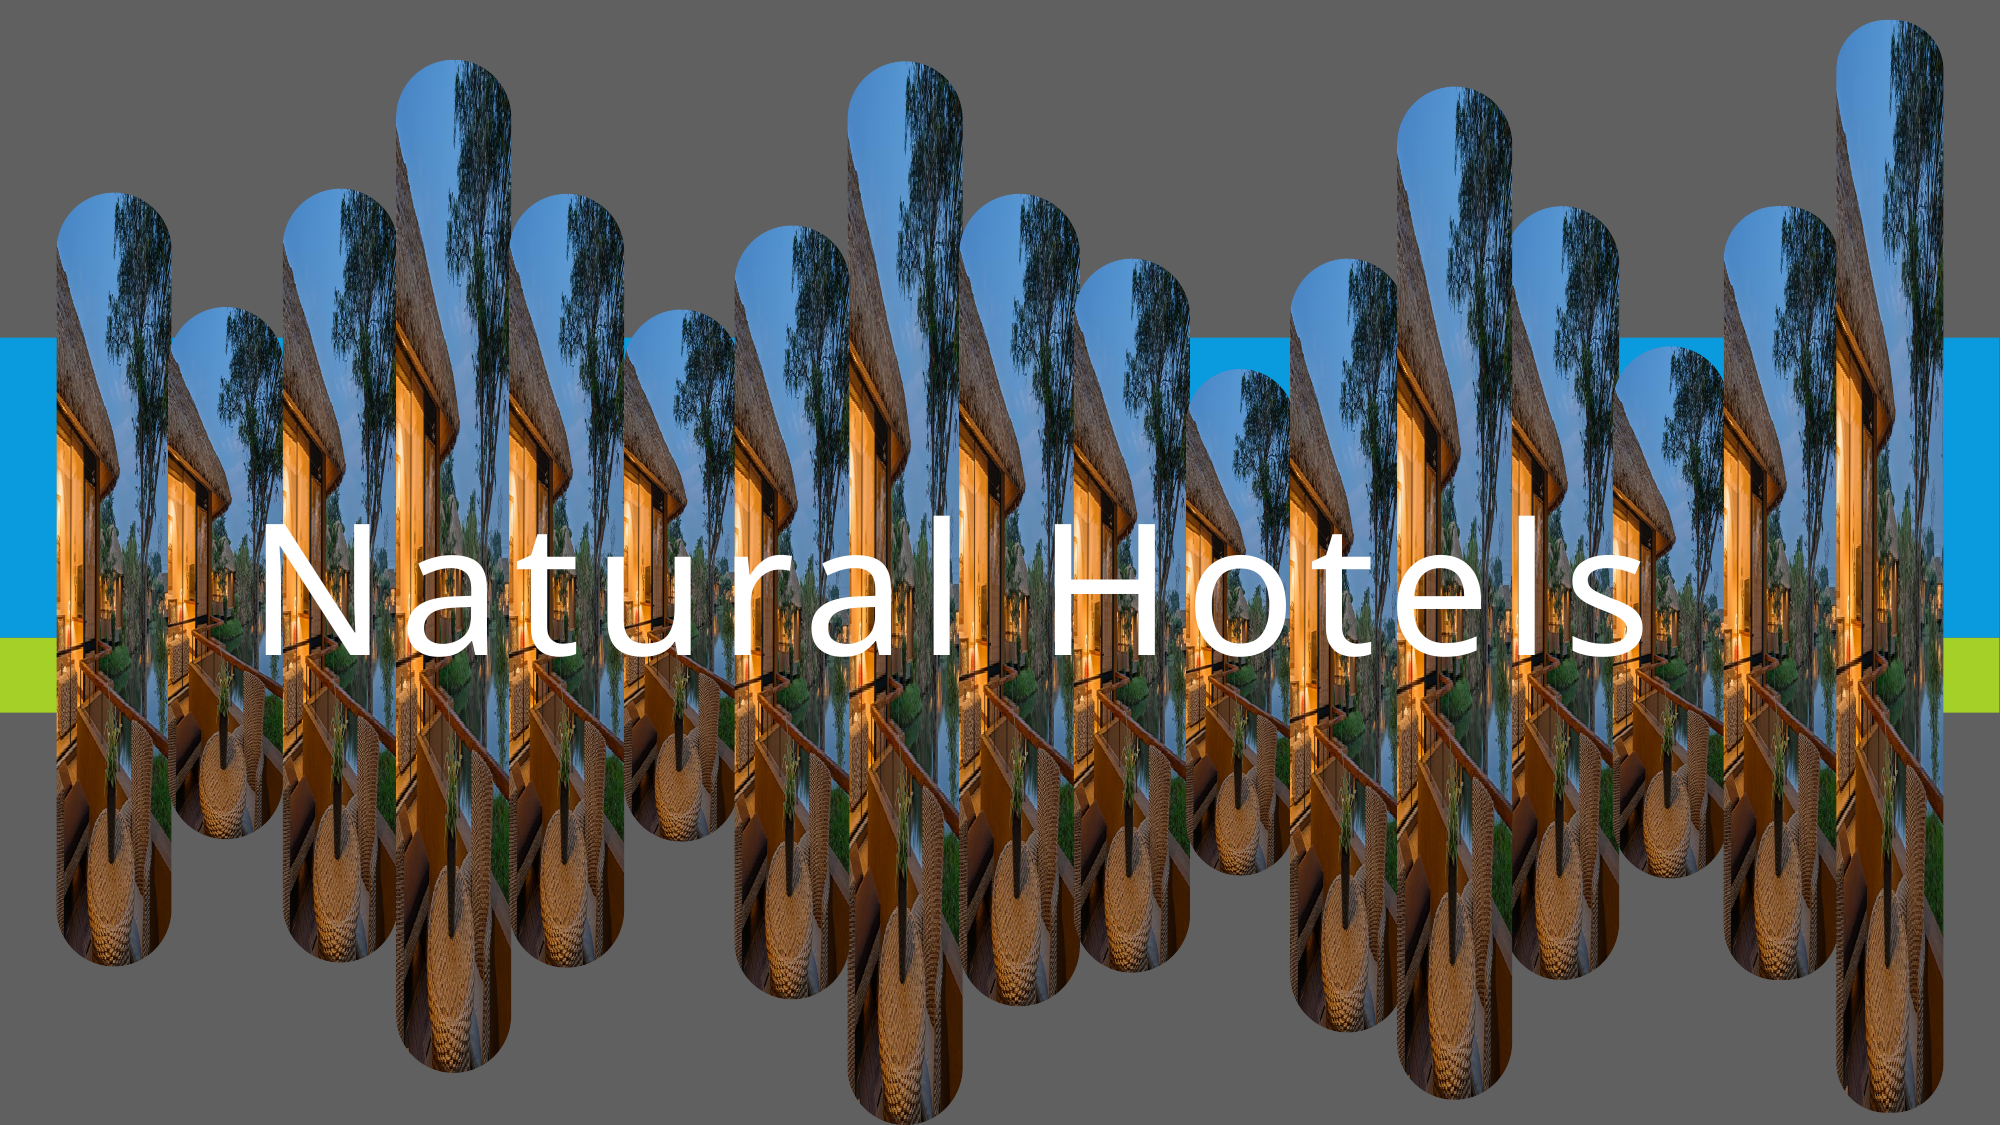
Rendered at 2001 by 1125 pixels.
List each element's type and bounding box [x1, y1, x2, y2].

text_box [56, 19, 1944, 1125]
